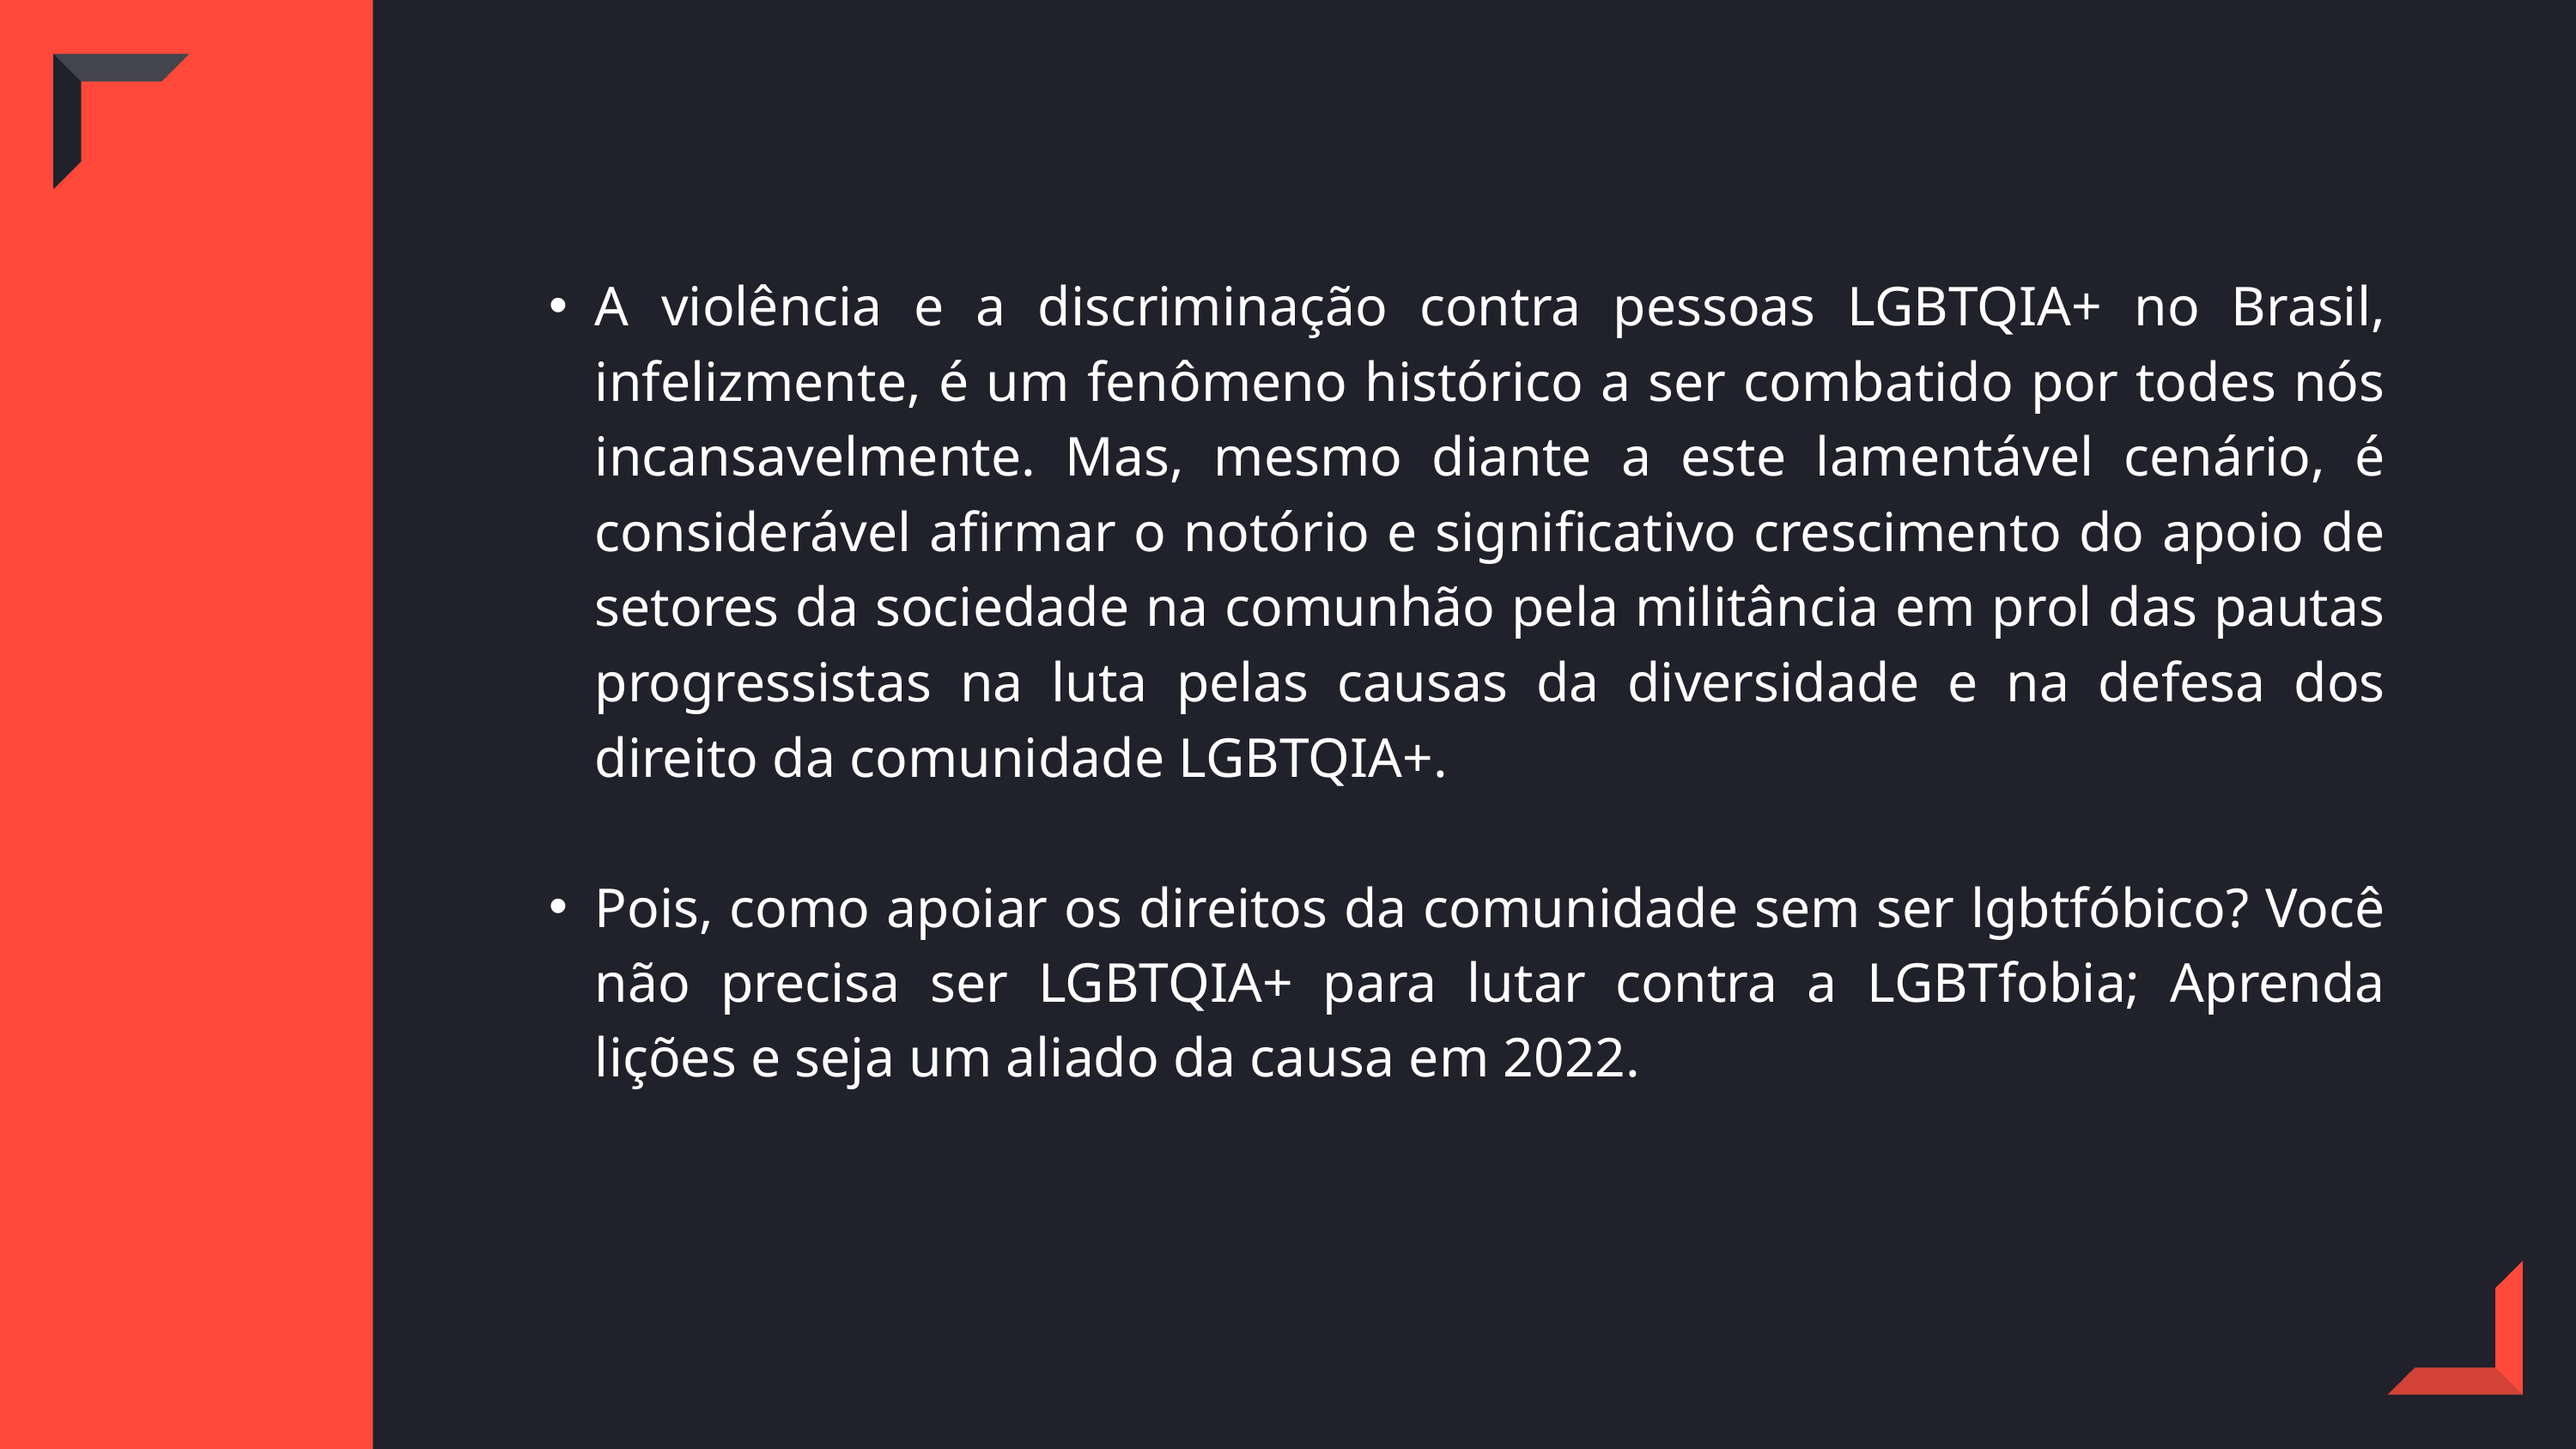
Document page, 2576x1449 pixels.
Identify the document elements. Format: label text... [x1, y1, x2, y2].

text_box A violência e a discriminação contra pessoas LGBTQIA+ no Brasil, infelizmente, é um fenômeno histórico a ser combatido por todes nós incansavelmente. Mas, mesmo diante a este lamentável cenário, é considerável afirmar o notório e significativo crescimento do apoio de setores da sociedade na comunhão pela militância em prol das pautas progressistas na luta pelas causas da diversidade e na defesa dos direito da comunidade LGBTQIA+. Pois, como apoiar os direitos da comunidade sem ser lgbtfóbico? Você não precisa ser LGBTQIA+ para lutar contra a LGBTfobia; Aprenda lições e seja um aliado da causa em 2022. [503, 261, 2388, 1088]
picture [53, 53, 189, 189]
picture [2387, 1260, 2523, 1396]
text_box [0, 0, 374, 1449]
